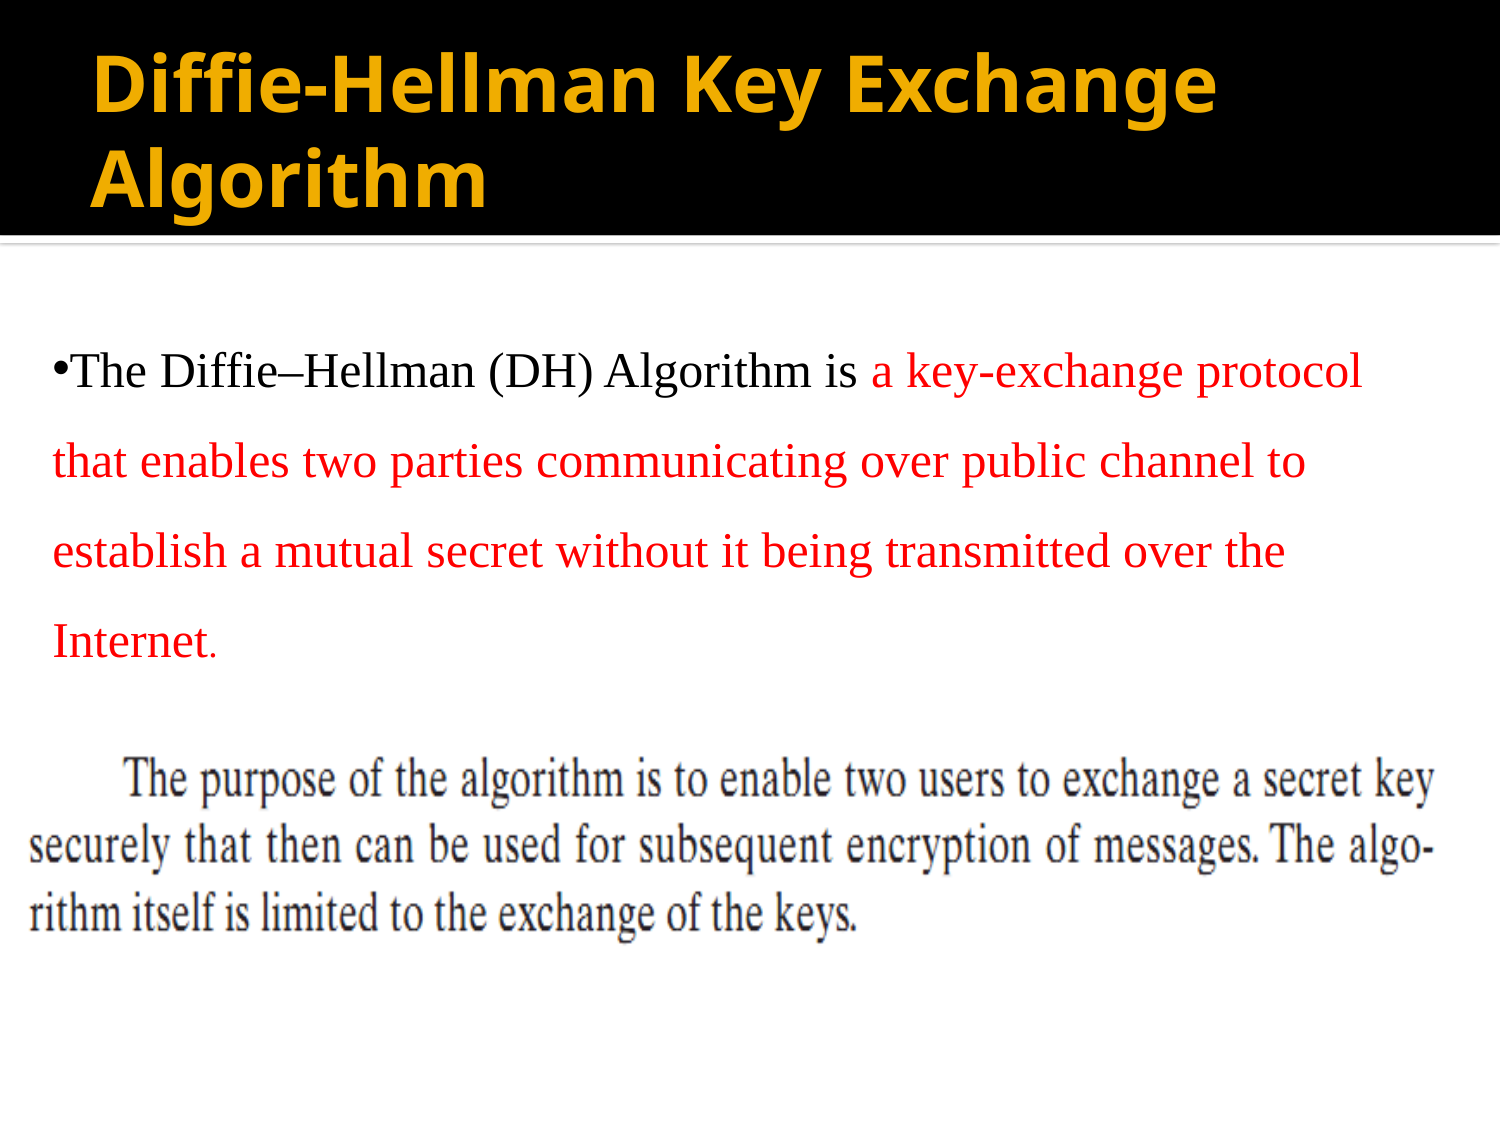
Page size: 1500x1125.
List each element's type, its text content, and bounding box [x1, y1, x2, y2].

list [0, 699, 1450, 951]
title Diffie-Hellman Key Exchange Algorithm [75, 25, 1425, 231]
text_box The Diffie–Hellman (DH) Algorithm is a key-exchange protocol that enables two parties communicating over public channel to establish a mutual secret without it being transmitted over the Internet. [37, 299, 1438, 675]
